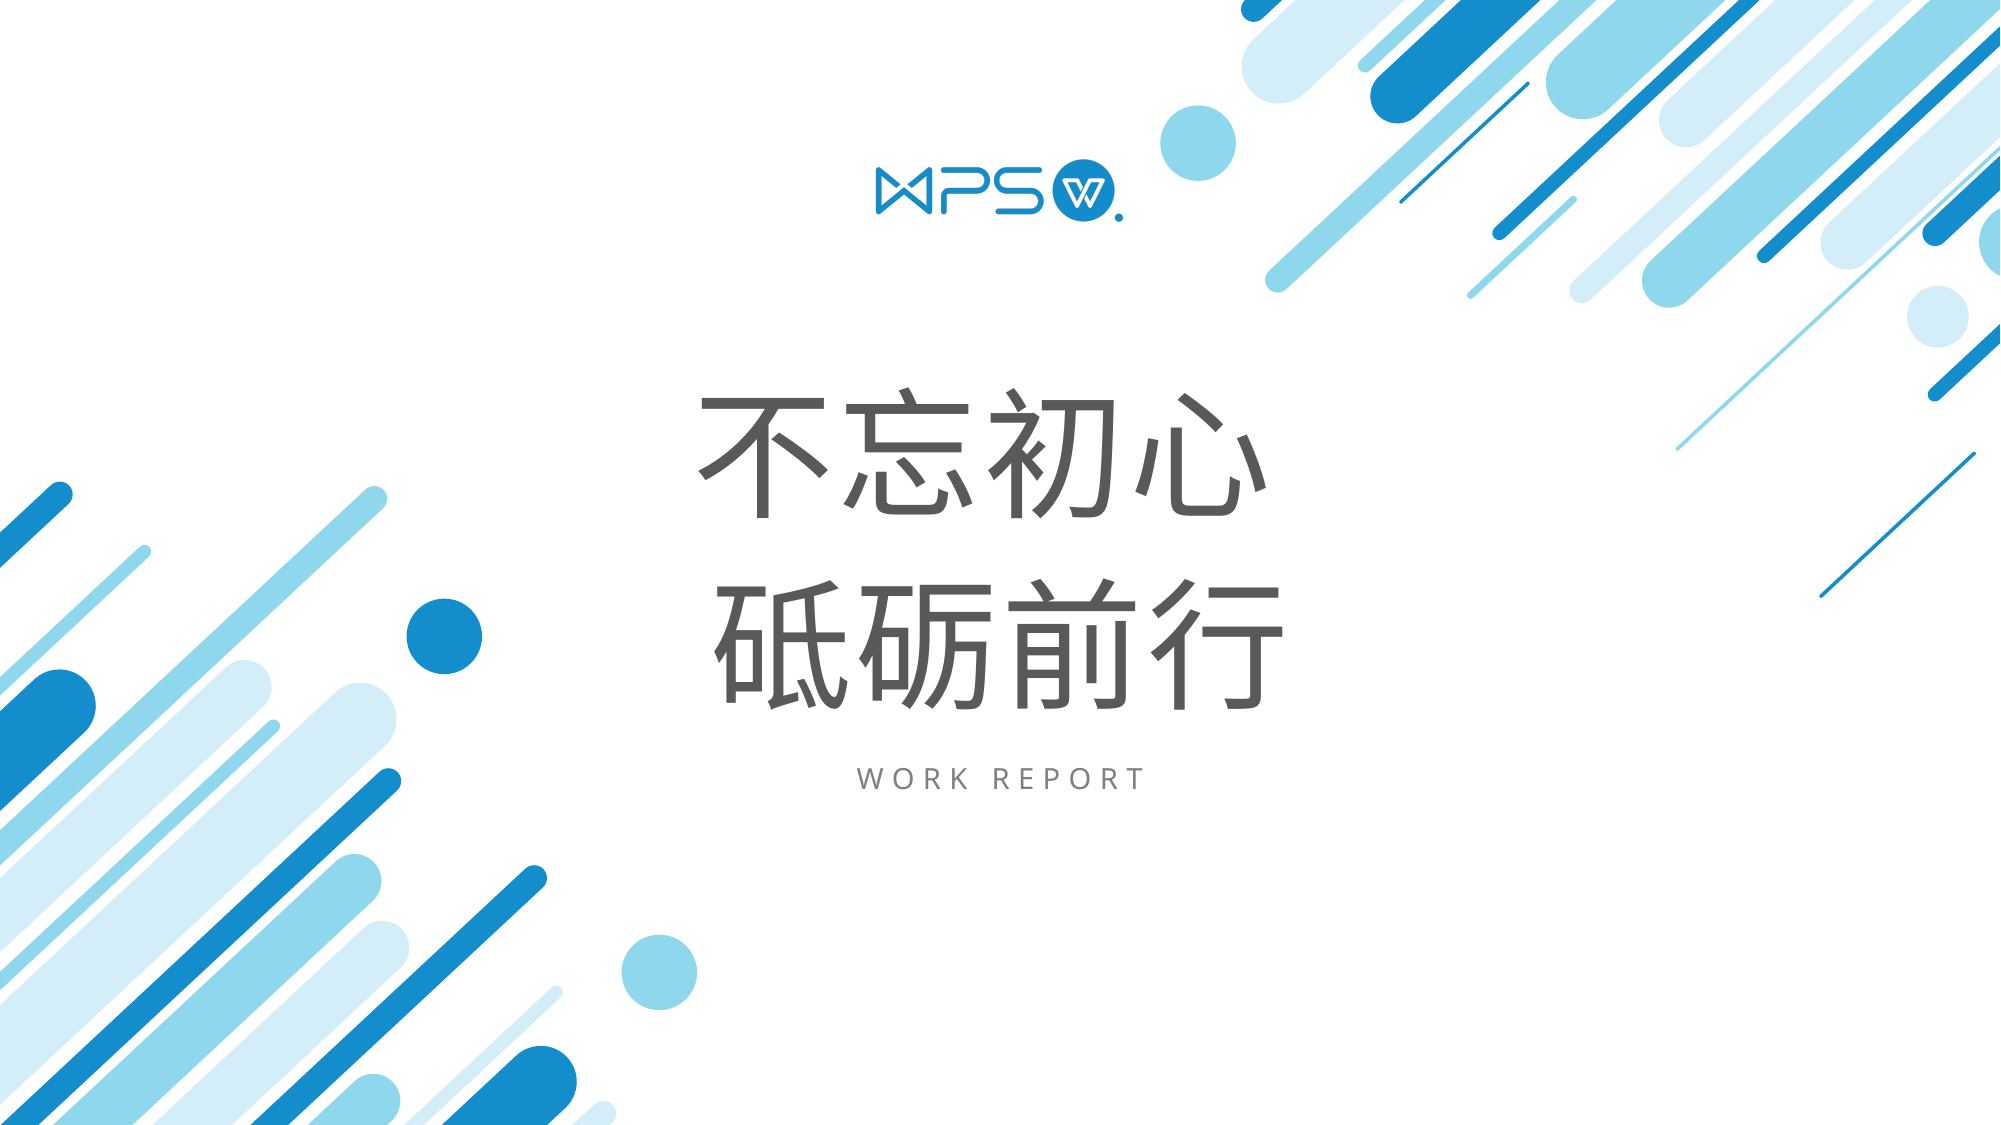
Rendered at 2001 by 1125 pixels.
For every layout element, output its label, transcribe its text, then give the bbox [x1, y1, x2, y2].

text_box [1240, 0, 1407, 105]
text_box [1544, 0, 1728, 121]
text_box [1239, 0, 1284, 23]
subtitle 不忘初心 砥砺前行 [0, 357, 2000, 522]
text_box [1369, 0, 1542, 125]
text_box [1640, 0, 2000, 309]
text_box [1818, 522, 1905, 599]
text_box [1771, 144, 2000, 357]
text_box [1819, 61, 2000, 271]
text_box [1398, 80, 1531, 205]
text_box [1921, 154, 2000, 248]
text_box [1657, 0, 1857, 149]
picture [867, 157, 1133, 224]
text_box [1491, 0, 1762, 242]
text_box [1568, 0, 1914, 305]
text_box [1356, 0, 1448, 74]
text_box WORK REPORT [841, 753, 1158, 803]
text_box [0, 598, 697, 1125]
text_box [1906, 284, 1970, 349]
text_box [1159, 104, 1237, 182]
text_box [1756, 24, 2000, 265]
text_box [1978, 207, 2000, 278]
text_box [1963, 322, 2000, 357]
text_box [1466, 194, 1578, 300]
text_box [1264, 0, 1599, 294]
